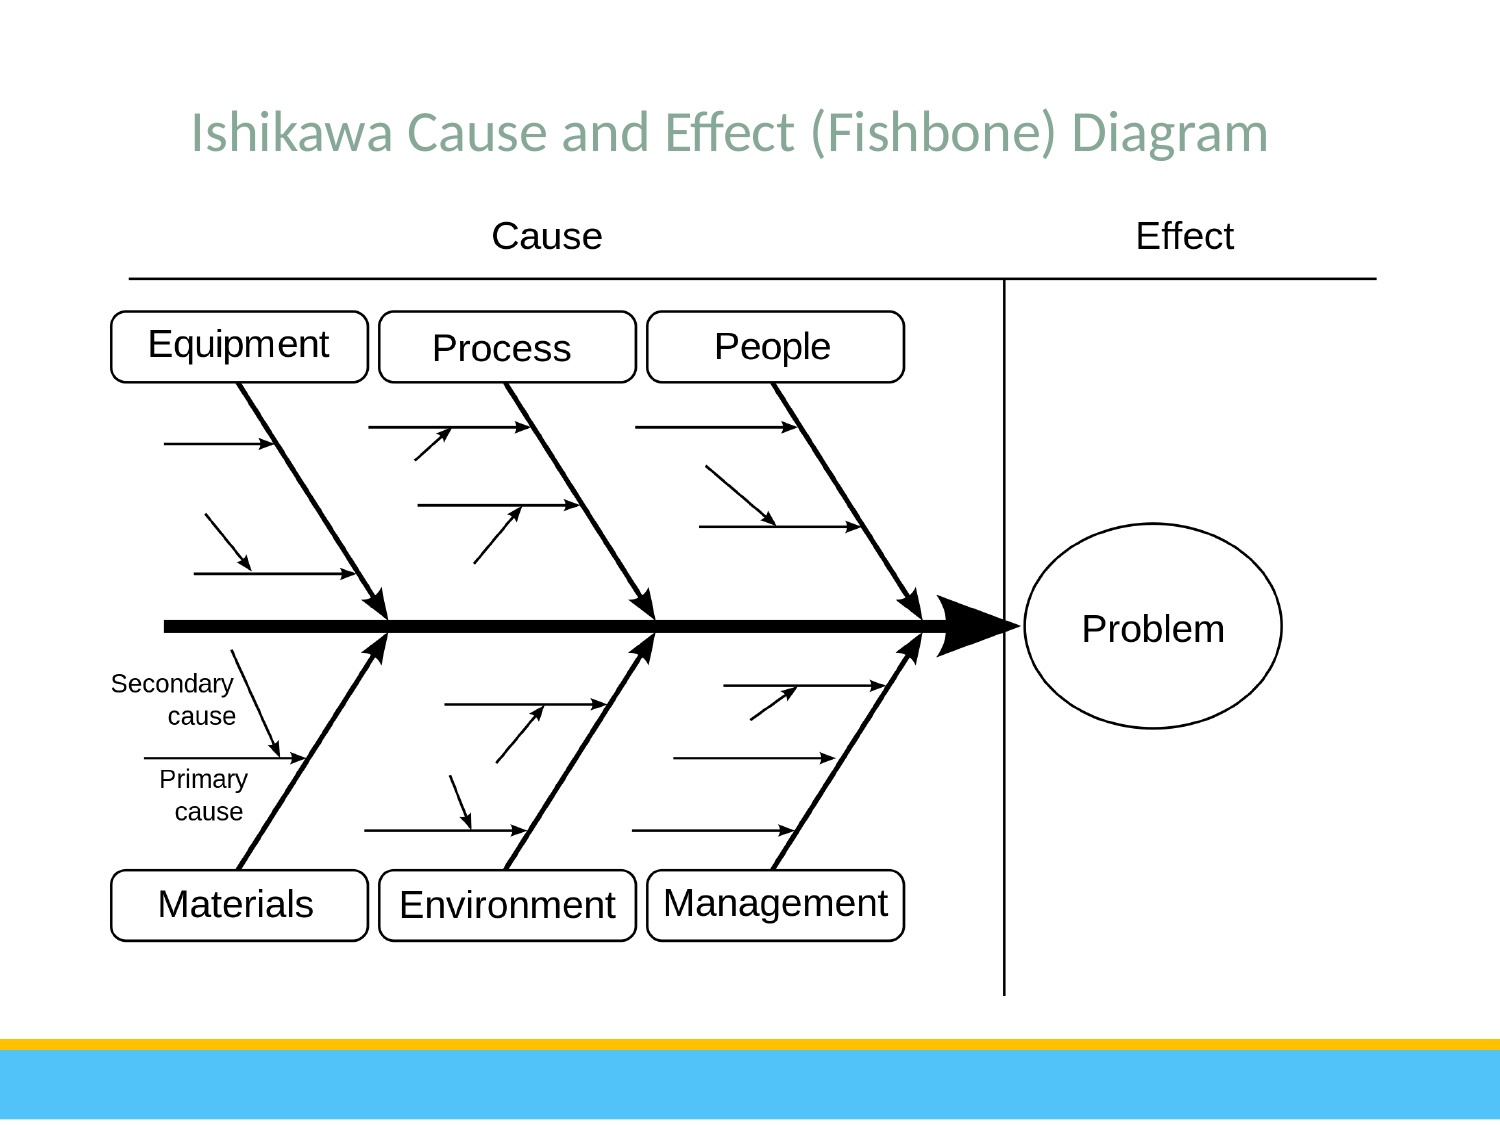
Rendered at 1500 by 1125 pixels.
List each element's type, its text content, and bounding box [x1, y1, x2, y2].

list Ishikawa Cause and Effect (Fishbone) Diagram [190, 93, 1500, 192]
picture [100, 195, 1400, 997]
